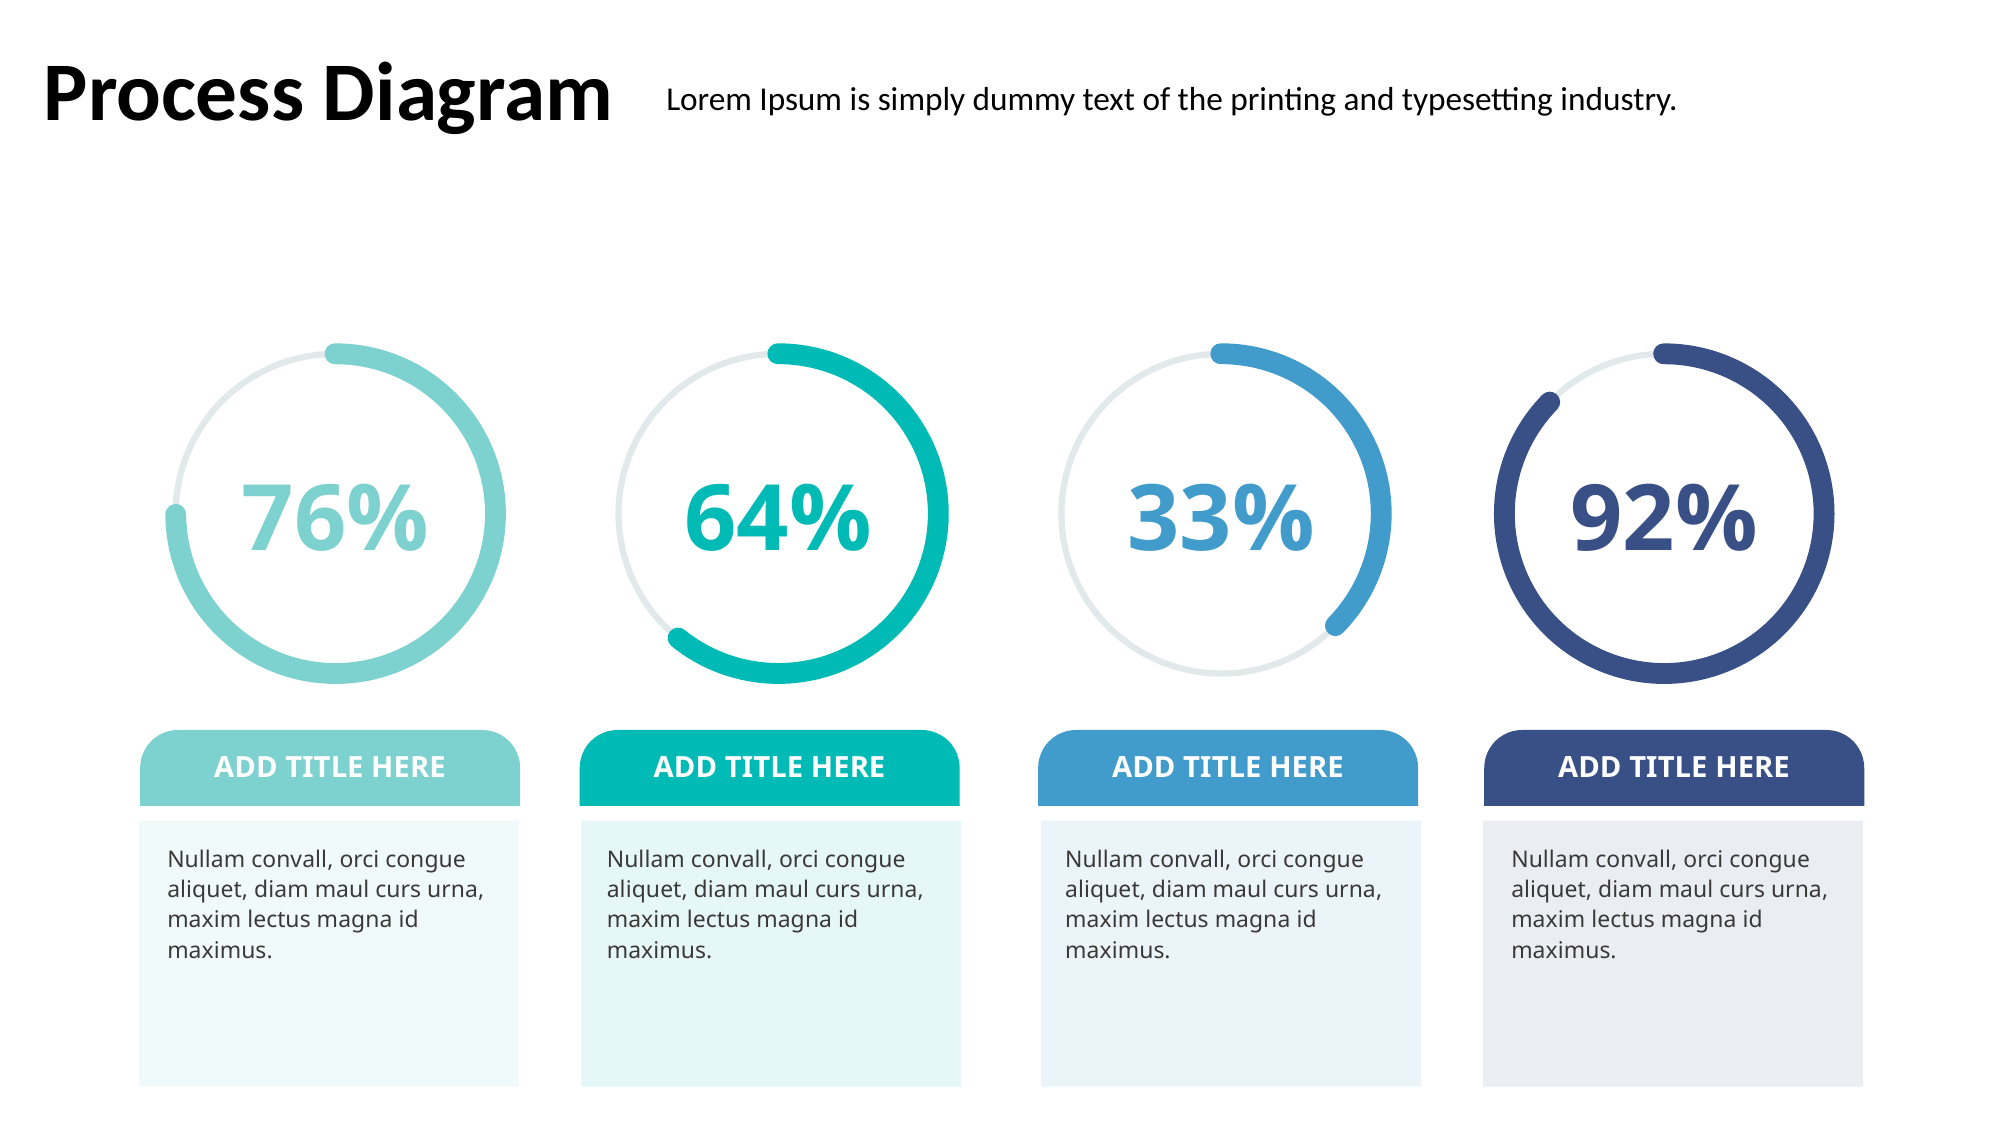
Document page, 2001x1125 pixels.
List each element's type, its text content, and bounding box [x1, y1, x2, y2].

text_box ADD TITLE HERE [1543, 741, 1805, 791]
text_box [139, 728, 522, 807]
text_box [1040, 820, 1422, 1088]
text_box 76% [174, 352, 335, 514]
text_box Nullam convall, orci congue aliquet, diam maul curs urna, maxim lectus magna id maximus. [1050, 834, 1406, 970]
text_box Nullam convall, orci congue aliquet, diam maul curs urna, maxim lectus magna id maximus. [592, 834, 948, 970]
text_box [580, 820, 962, 1088]
text_box [174, 352, 497, 675]
text_box 64% [617, 352, 778, 639]
text_box ADD TITLE HERE [1097, 741, 1359, 791]
text_box [1482, 820, 1864, 1088]
text_box Lorem Ipsum is simply dummy text of the printing and typesetting industry. [651, 69, 1694, 125]
text_box [1219, 352, 1383, 627]
text_box [677, 352, 940, 675]
text_box Nullam convall, orci congue aliquet, diam maul curs urna, maxim lectus magna id maximus. [152, 834, 508, 970]
text_box ADD TITLE HERE [638, 741, 901, 791]
text_box Process Diagram [29, 29, 629, 145]
text_box [1037, 728, 1420, 807]
text_box [578, 728, 961, 807]
text_box [138, 820, 520, 1088]
text_box [1503, 352, 1826, 675]
text_box Nullam convall, orci congue aliquet, diam maul curs urna, maxim lectus magna id maximus. [1496, 834, 1852, 970]
text_box [1483, 728, 1866, 807]
text_box 92% [1549, 352, 1664, 512]
text_box ADD TITLE HERE [199, 741, 461, 791]
text_box 33% [1060, 352, 1336, 675]
